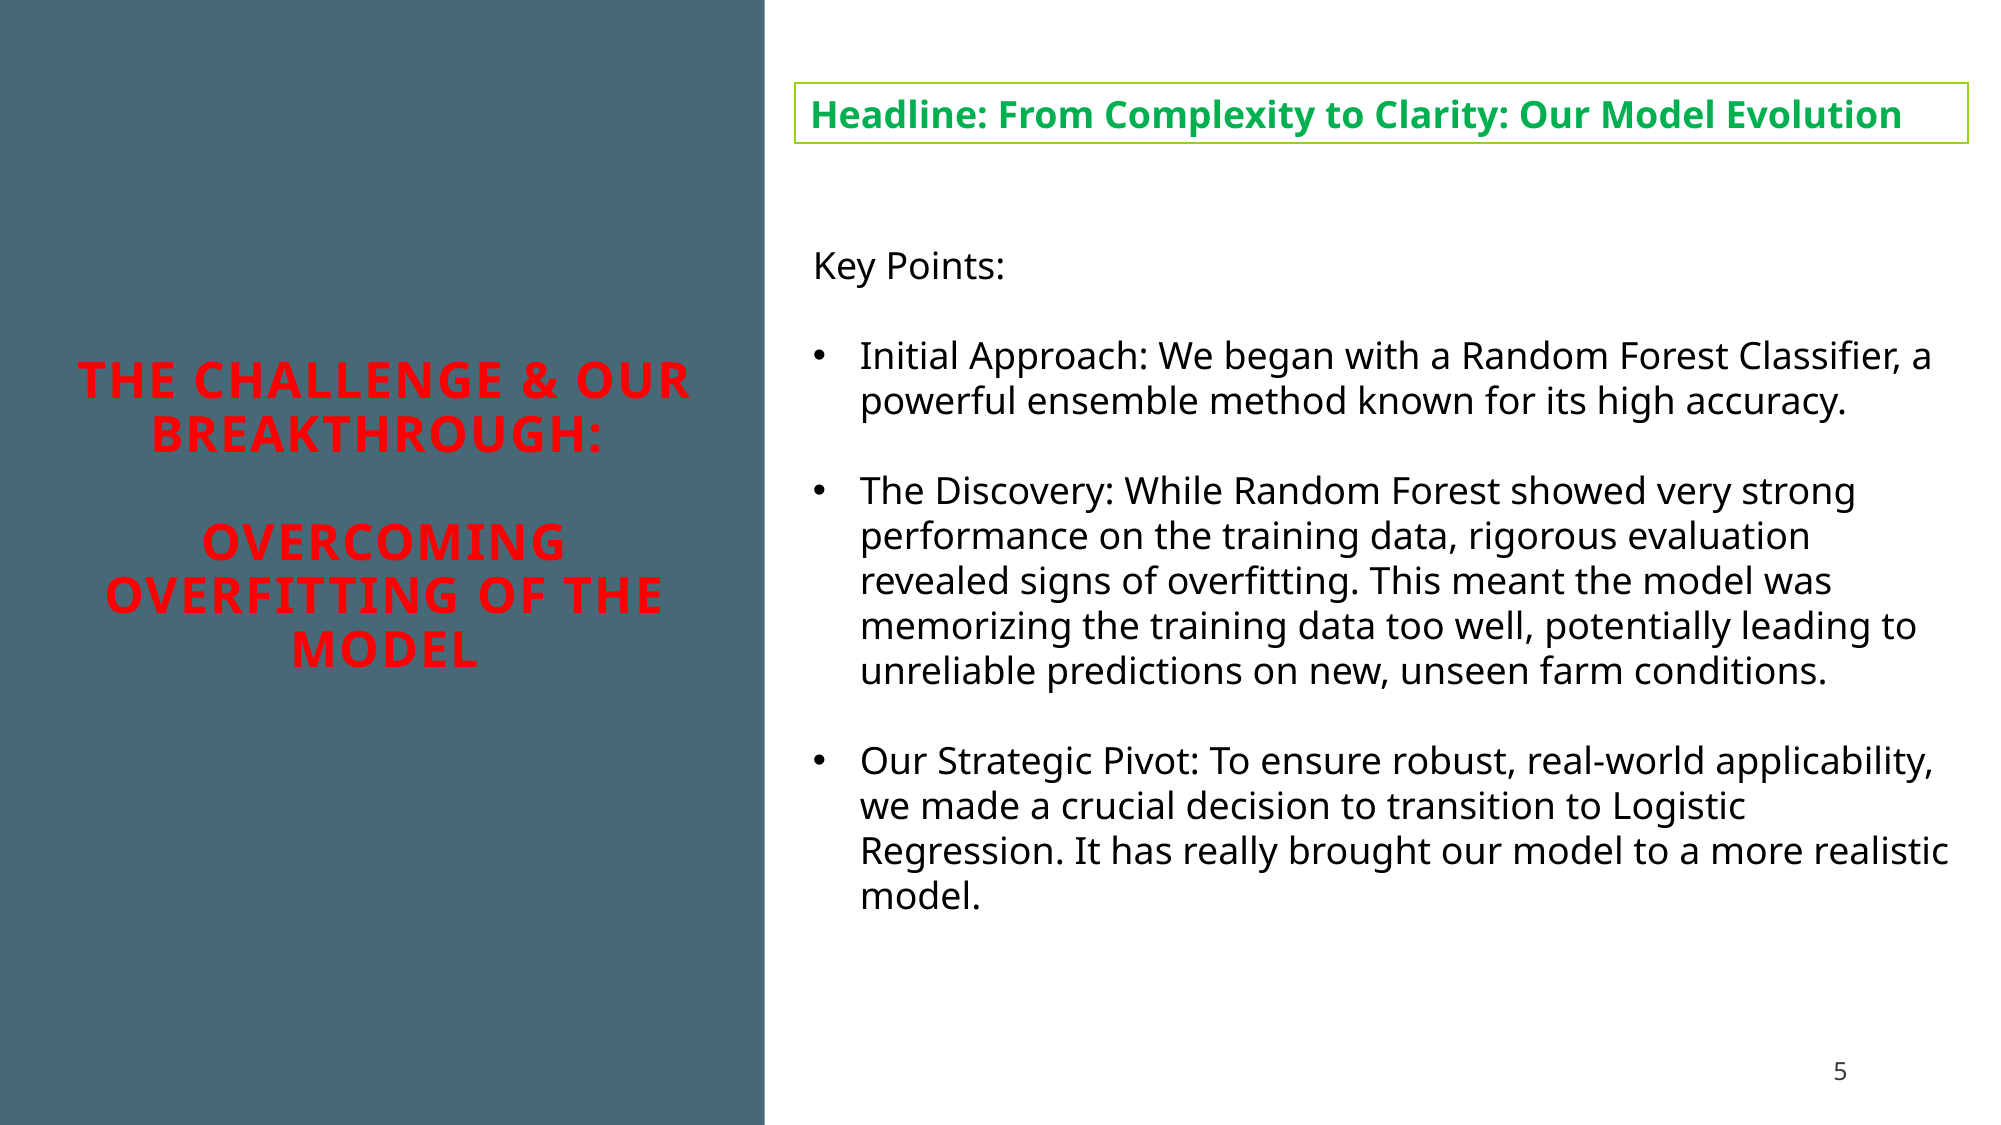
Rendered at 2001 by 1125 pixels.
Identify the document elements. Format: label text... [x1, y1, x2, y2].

text_box Key Points: Initial Approach: We began with a Random Forest Classifier, a powerful ensemble method known for its high accuracy. The Discovery: While Random Forest showed very strong performance on the training data, rigorous evaluation revealed signs of overfitting. This meant the model was memorizing the training data too well, potentially leading to unreliable predictions on new, unseen farm conditions. Our Strategic Pivot: To ensure robust, real-world applicability, we made a crucial decision to transition to Logistic Regression. It has really brought our model to a more realistic model. [798, 189, 1966, 925]
title The Challenge & Our Breakthrough: Overcoming Overfitting of the model [46, 31, 725, 1063]
slide_number 5 [1412, 1042, 1863, 1103]
text_box Headline: From Complexity to Clarity: Our Model Evolution [794, 82, 1969, 144]
